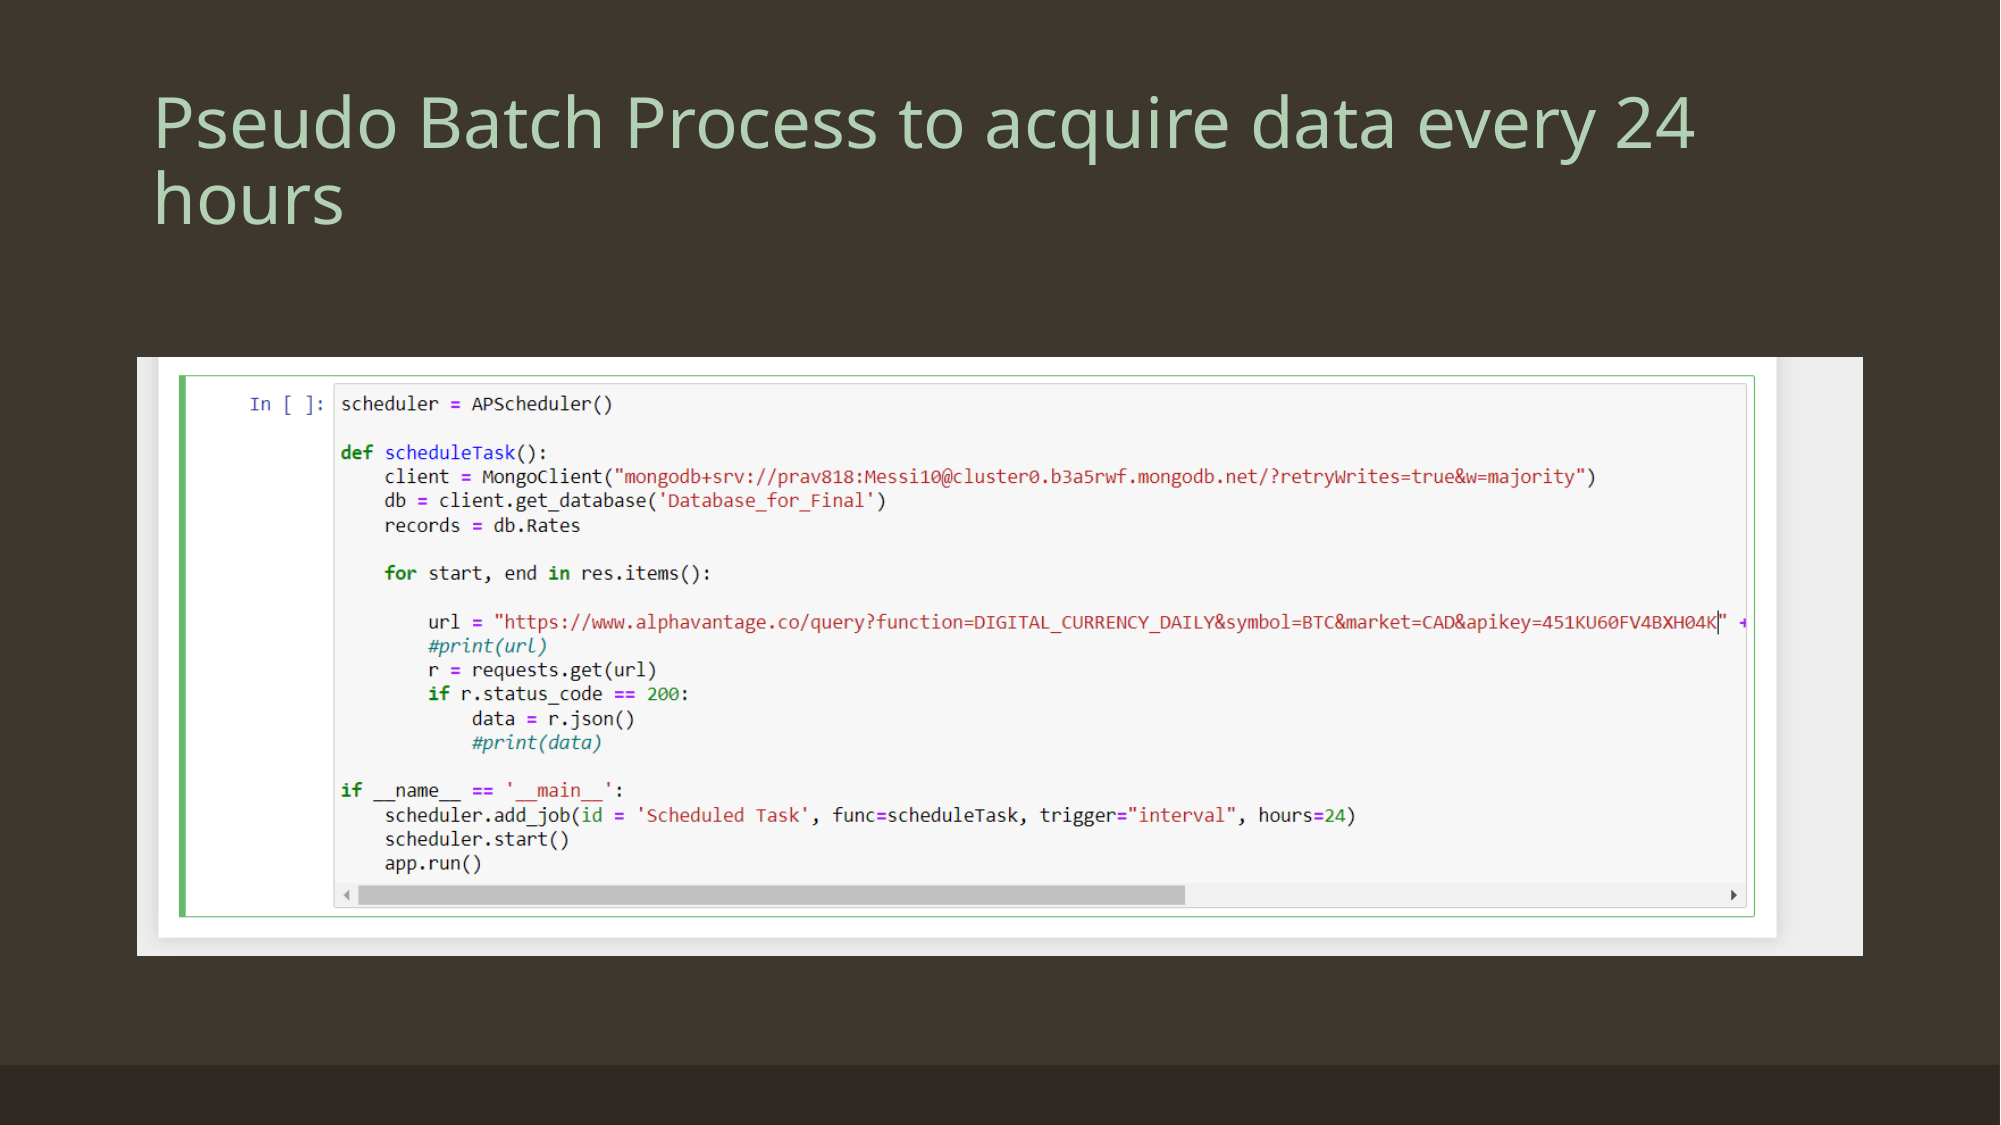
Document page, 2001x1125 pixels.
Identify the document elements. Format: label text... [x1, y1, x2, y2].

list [137, 357, 1863, 956]
title Pseudo Batch Process to acquire data every 24 hours [137, 59, 1863, 248]
